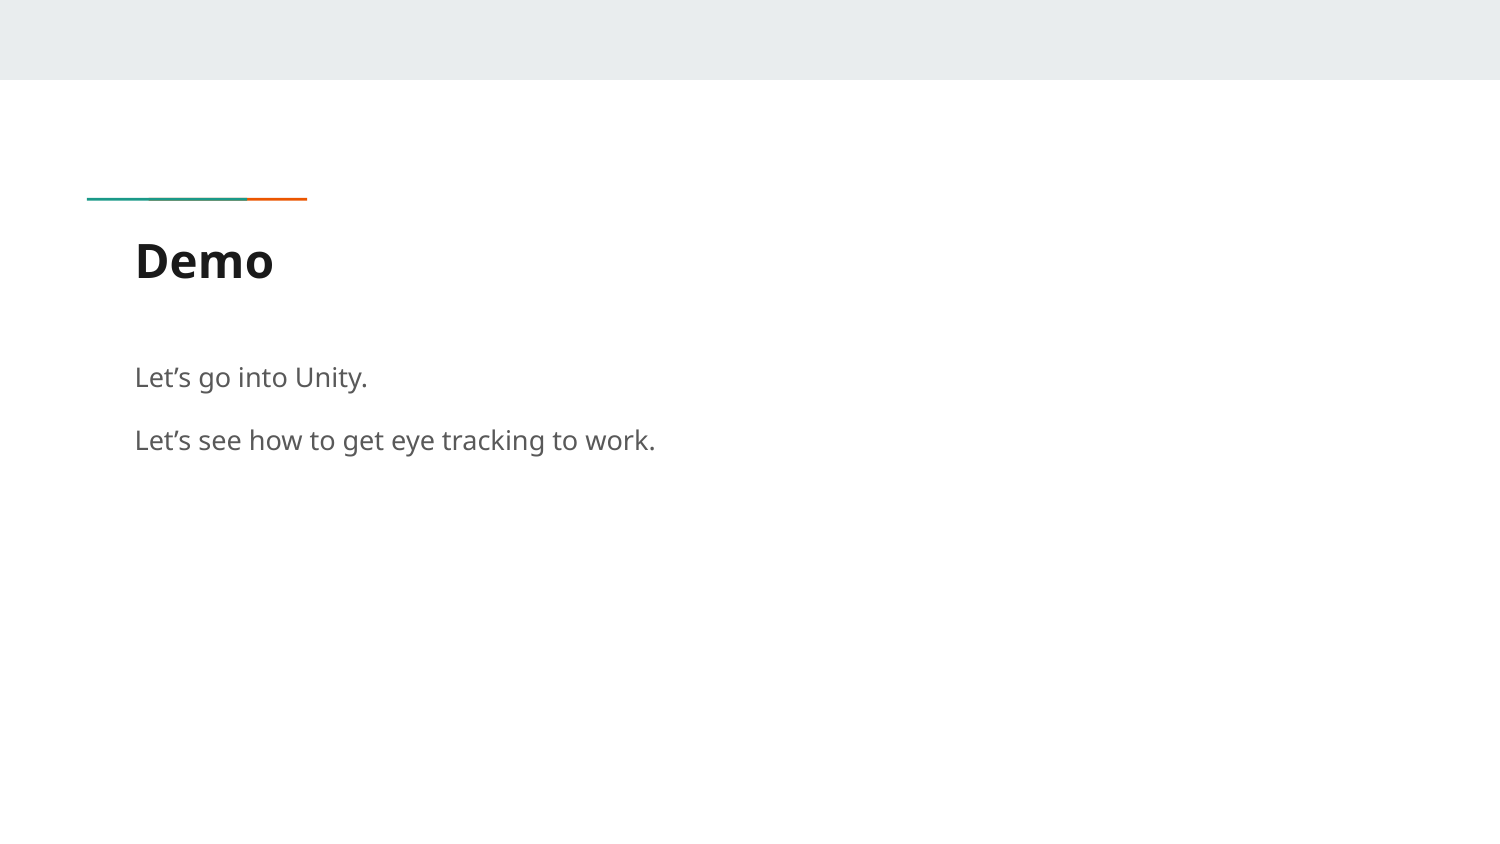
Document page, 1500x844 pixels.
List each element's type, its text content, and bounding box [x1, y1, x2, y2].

title Demo [119, 216, 1381, 305]
list Let’s go into Unity. Let’s see how to get eye tracking to work. [119, 341, 1381, 712]
